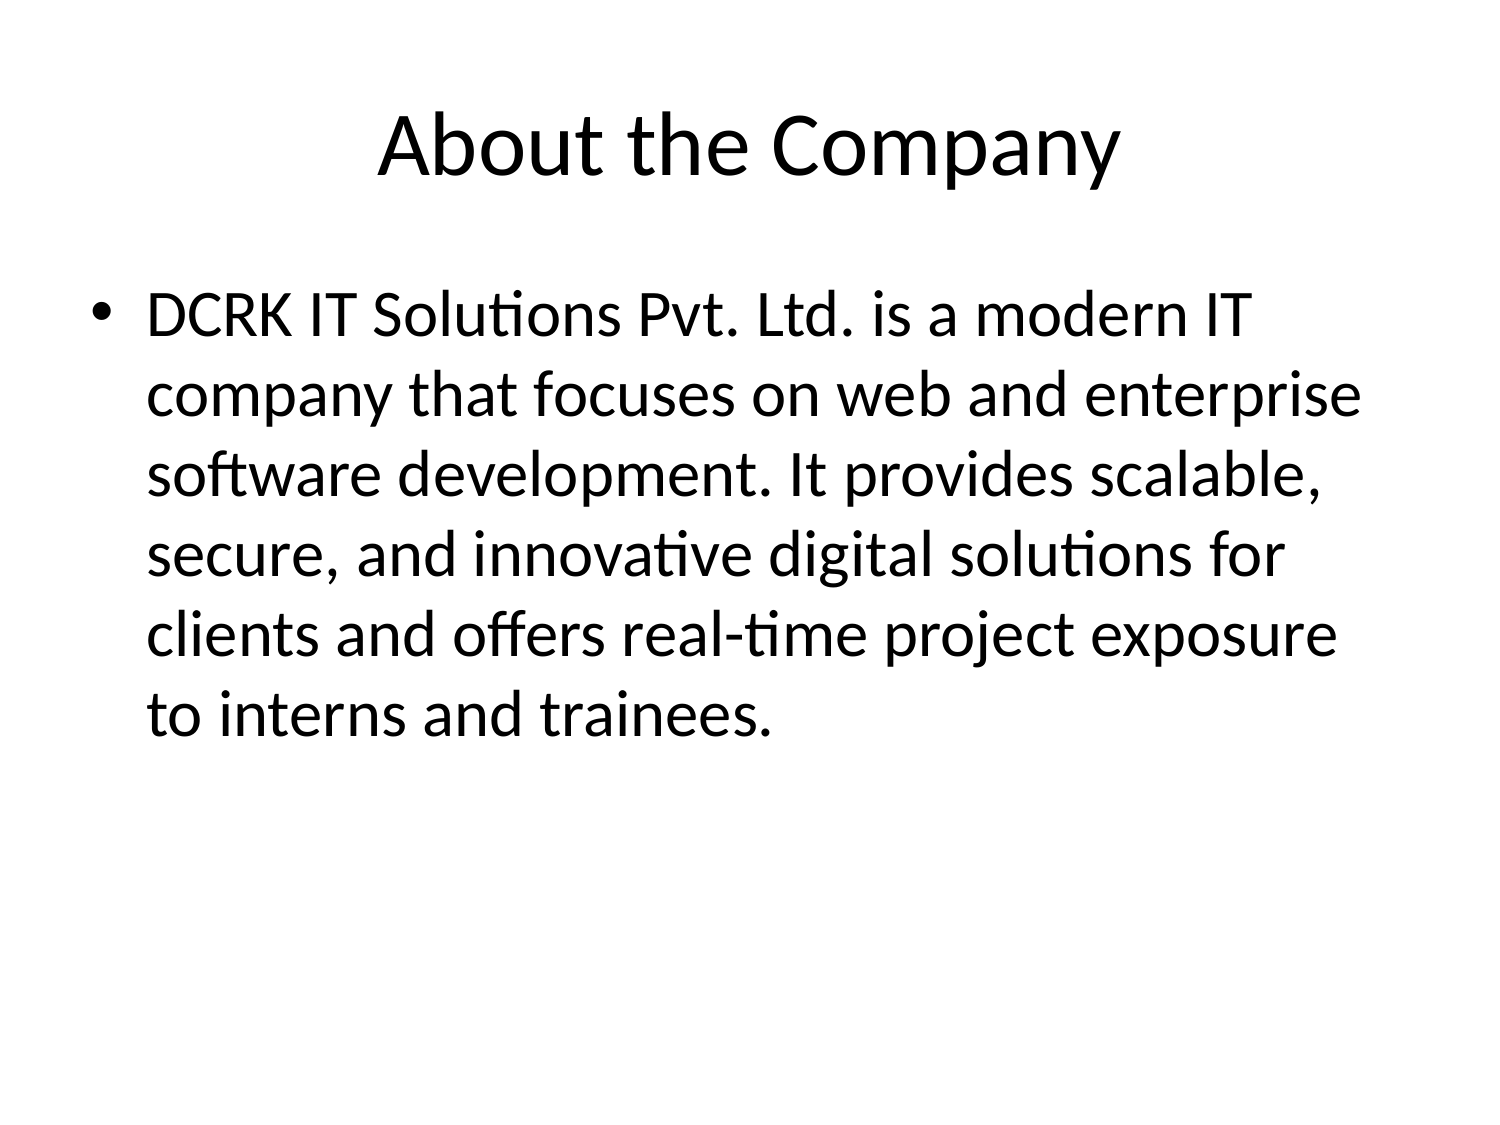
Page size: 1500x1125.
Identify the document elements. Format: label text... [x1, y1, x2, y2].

list DCRK IT Solutions Pvt. Ltd. is a modern IT company that focuses on web and enterprise software development. It provides scalable, secure, and innovative digital solutions for clients and offers real-time project exposure to interns and trainees. [75, 262, 1425, 1005]
title About the Company [75, 45, 1425, 233]
